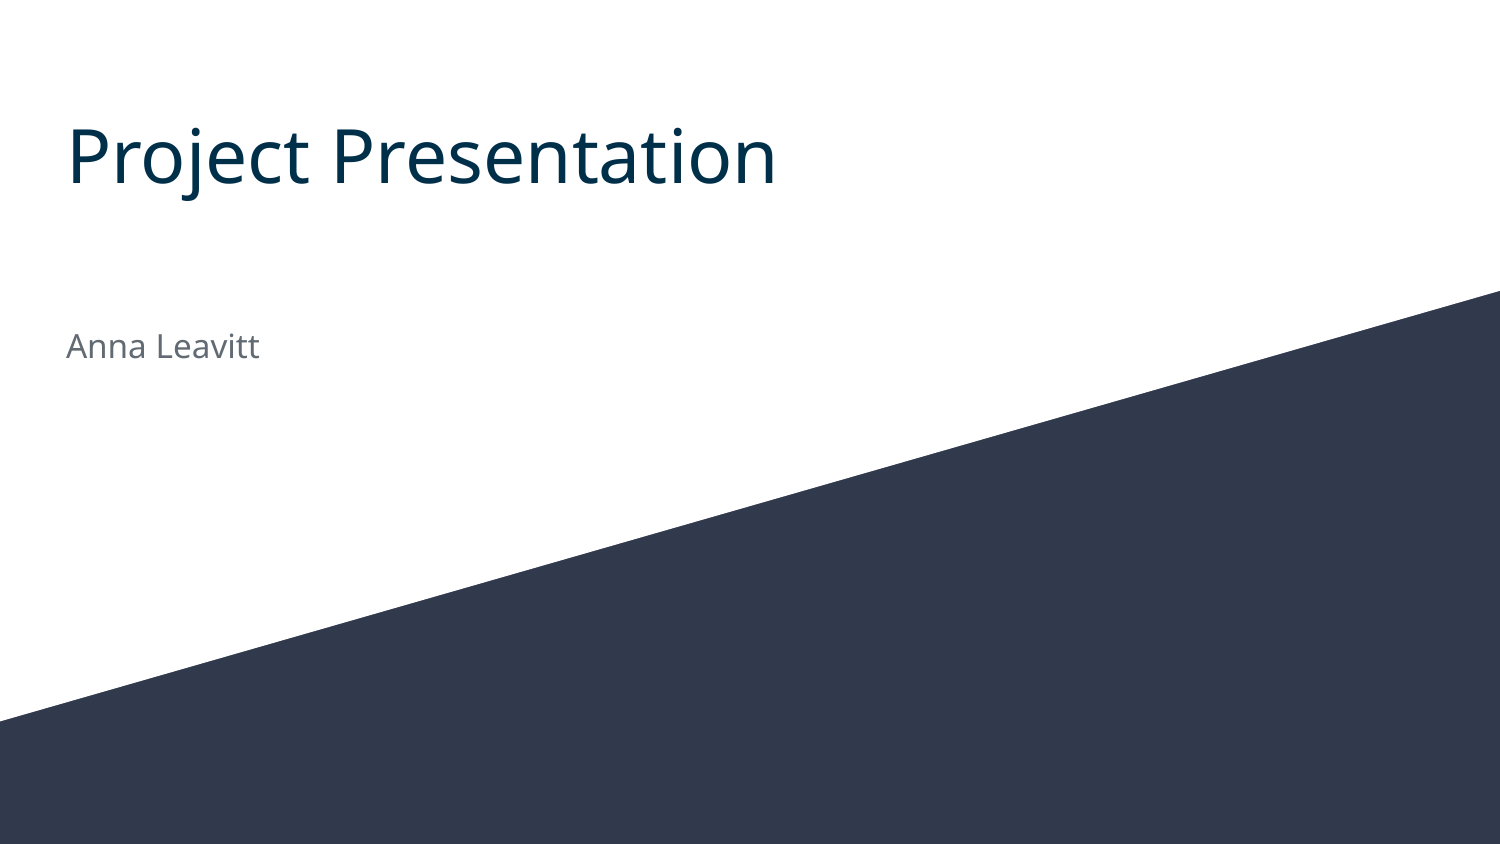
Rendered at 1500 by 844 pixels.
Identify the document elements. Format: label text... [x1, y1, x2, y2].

subtitle Anna Leavitt [51, 308, 748, 430]
title Project Presentation [51, 88, 1449, 299]
